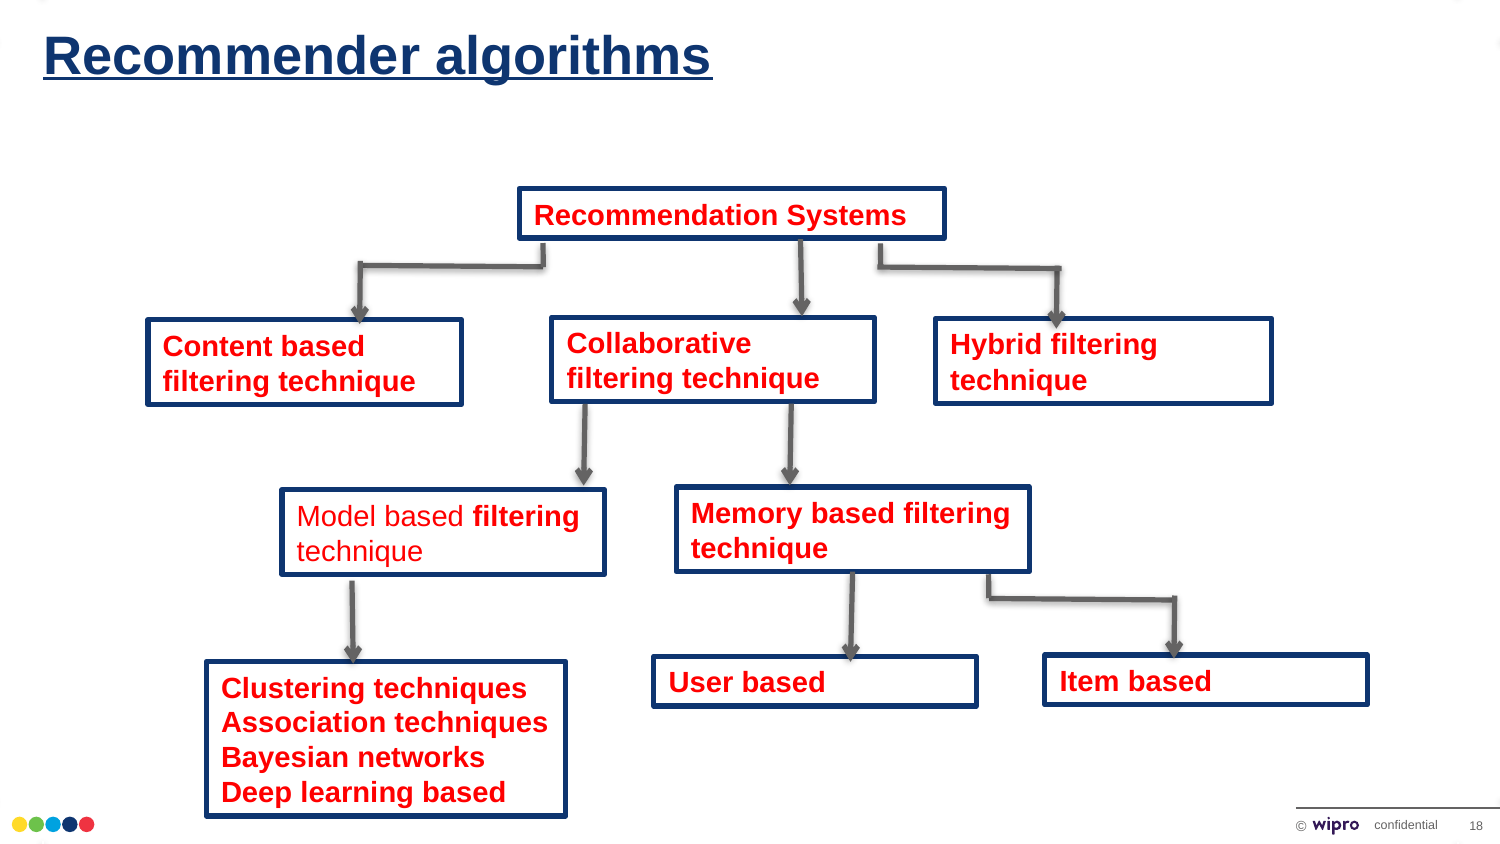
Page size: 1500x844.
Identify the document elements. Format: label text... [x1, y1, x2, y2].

text_box Collaborative filtering technique [551, 317, 875, 402]
text_box Recommendation Systems [519, 188, 945, 239]
text_box Model based filtering technique [281, 489, 605, 575]
text_box Item based [1044, 655, 1368, 705]
title Recommender algorithms [42, 15, 1405, 114]
text_box User based [653, 656, 977, 707]
text_box Hybrid filtering technique [935, 318, 1272, 404]
text_box Memory based filtering technique [676, 486, 1030, 572]
text_box Content based filtering technique [147, 319, 462, 405]
text_box Clustering techniques Association techniques Bayesian networks Deep learning based [206, 661, 566, 817]
